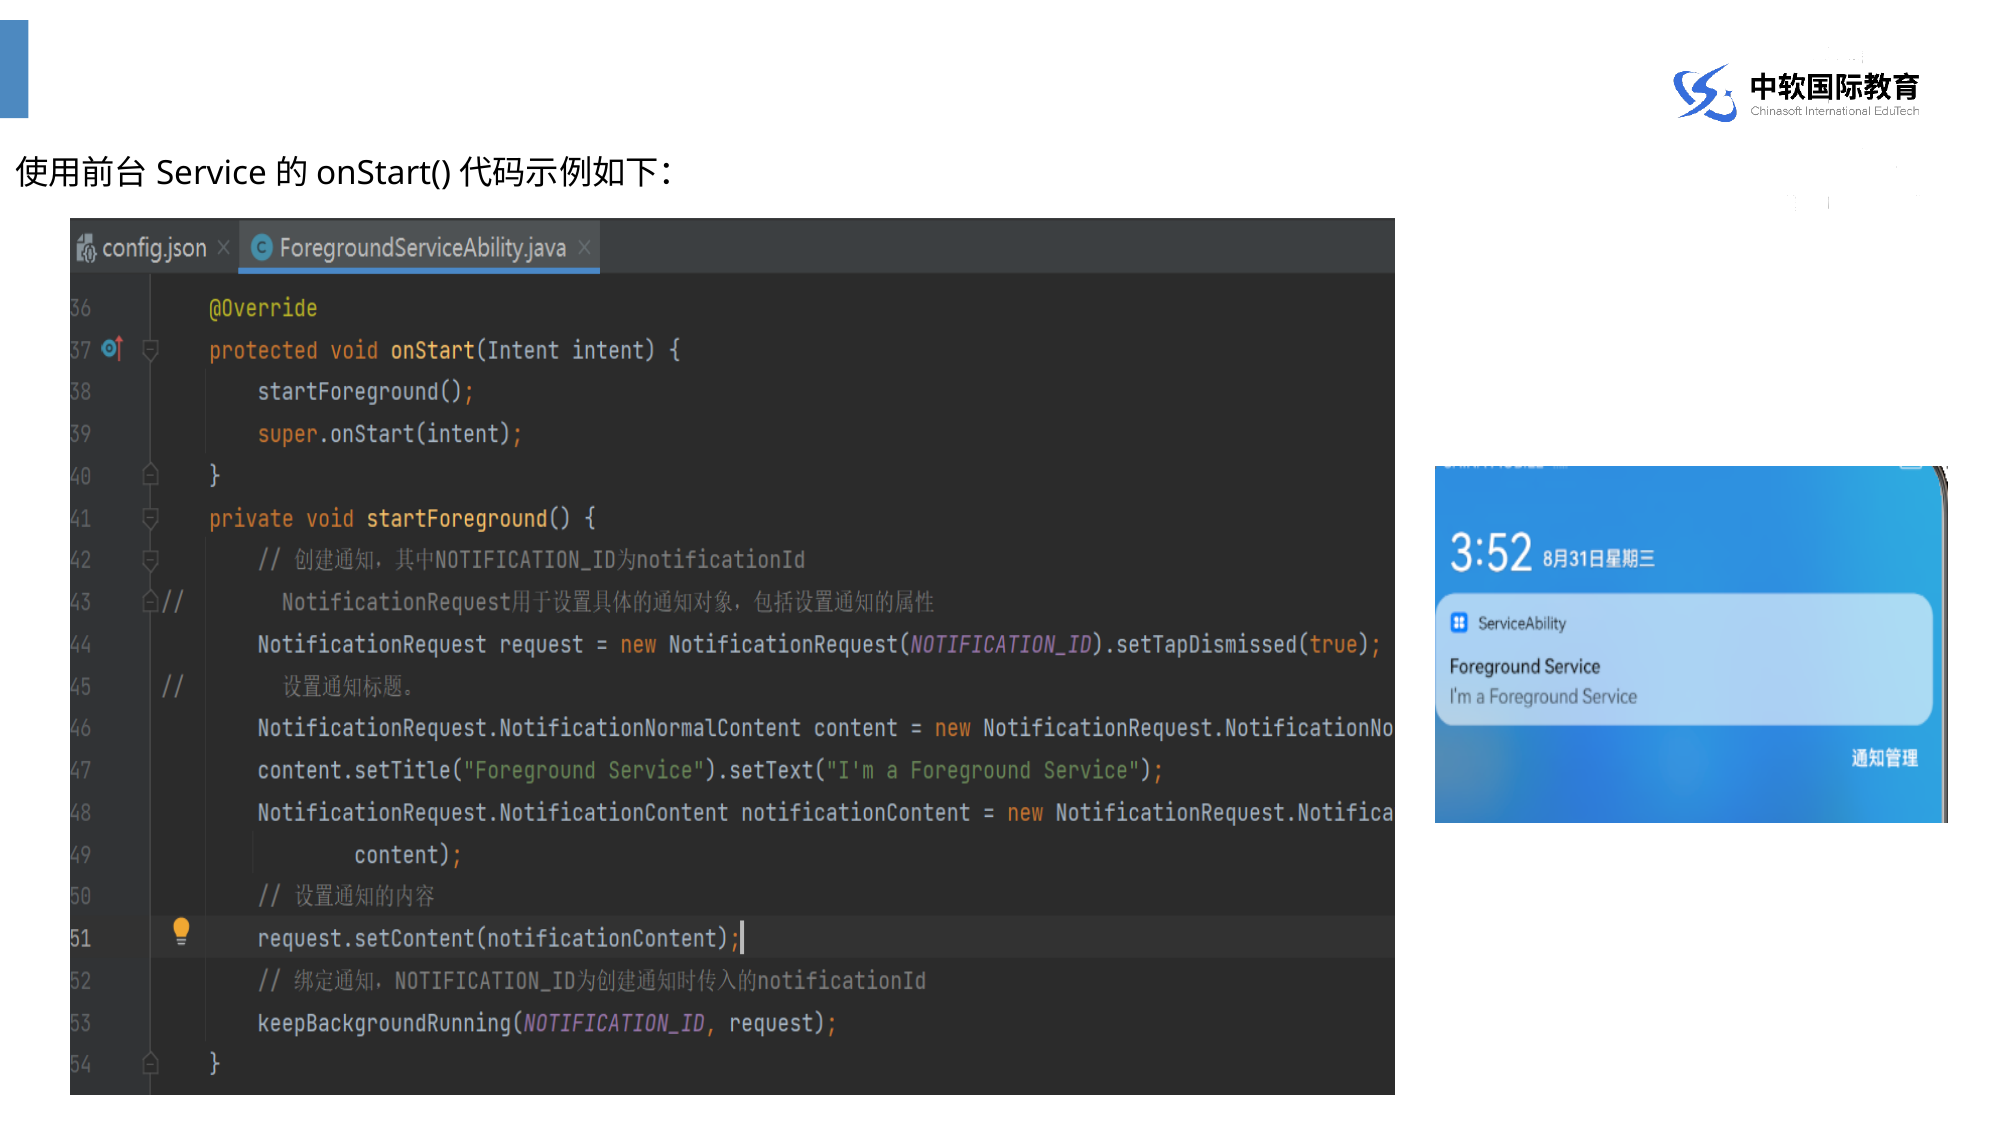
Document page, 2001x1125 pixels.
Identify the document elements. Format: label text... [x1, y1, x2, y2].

picture [70, 218, 1395, 1095]
picture [1435, 466, 1948, 823]
picture [1611, 26, 1981, 123]
list 使用前台Service的onStart()代码示例如下： [0, 123, 1989, 906]
